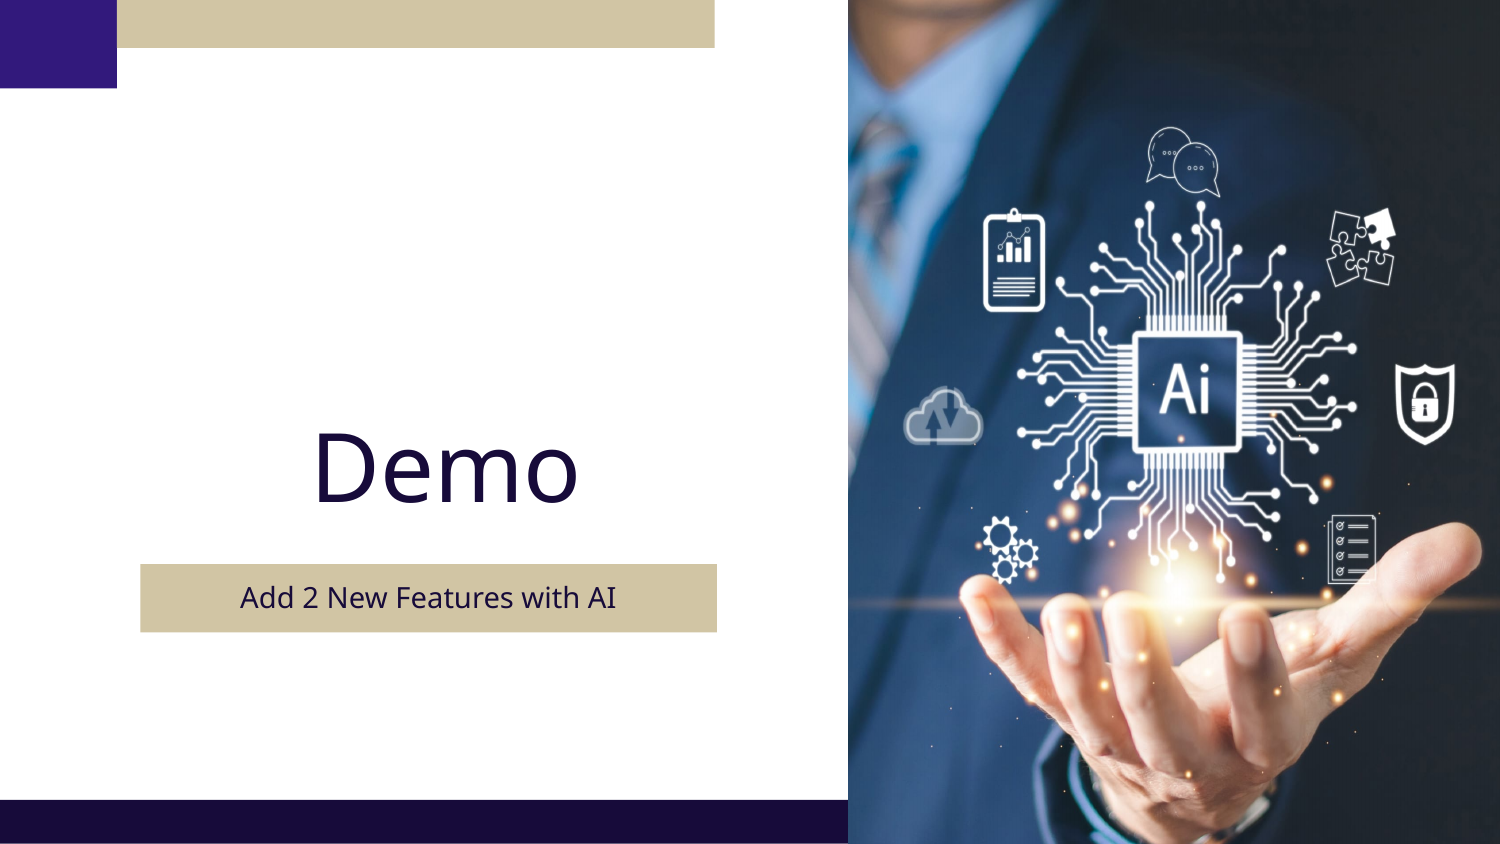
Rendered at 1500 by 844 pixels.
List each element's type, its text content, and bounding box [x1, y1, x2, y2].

subtitle Add 2 New Features with AI [140, 564, 717, 633]
picture [847, 0, 1500, 844]
title Demo [116, 170, 776, 537]
